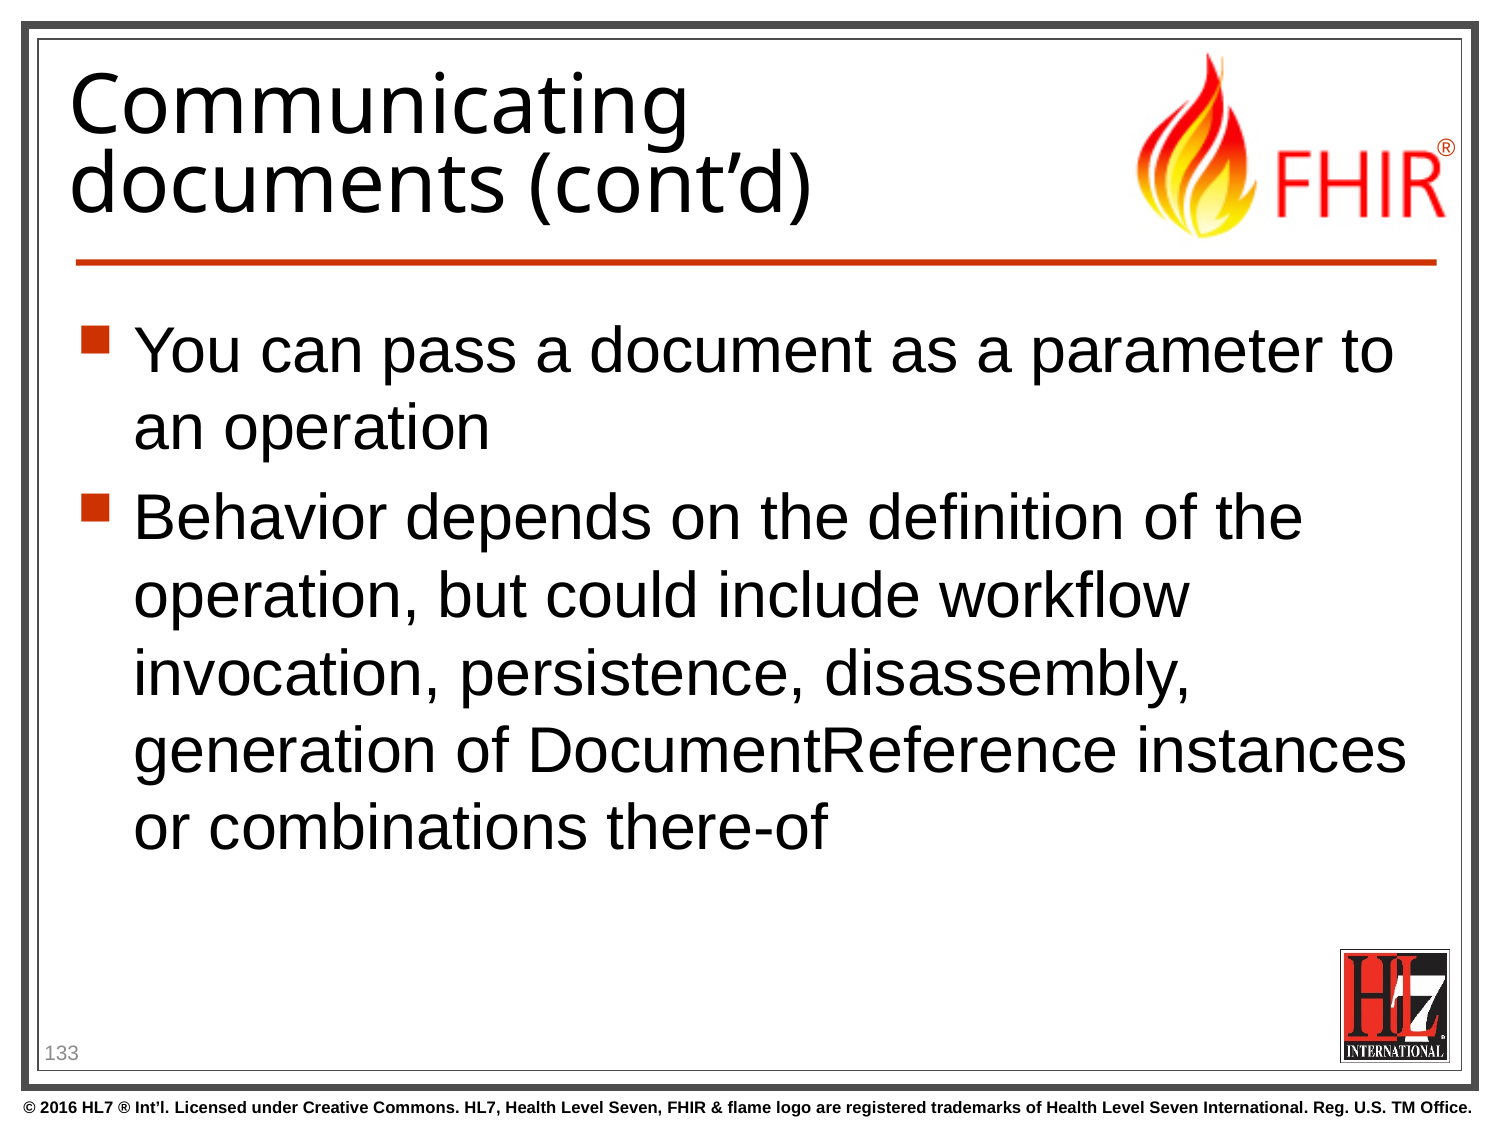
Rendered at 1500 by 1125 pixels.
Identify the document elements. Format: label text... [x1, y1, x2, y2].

slide_number 133 [29, 1034, 148, 1071]
list You can pass a document as a parameter to an operation Behavior depends on the definition of the operation, but could include workflow invocation, persistence, disassembly, generation of DocumentReference instances or combinations there-of [62, 299, 1438, 1059]
picture [1124, 42, 1458, 249]
title Communicating documents (cont’d) [53, 54, 1128, 244]
picture [1340, 949, 1450, 1063]
